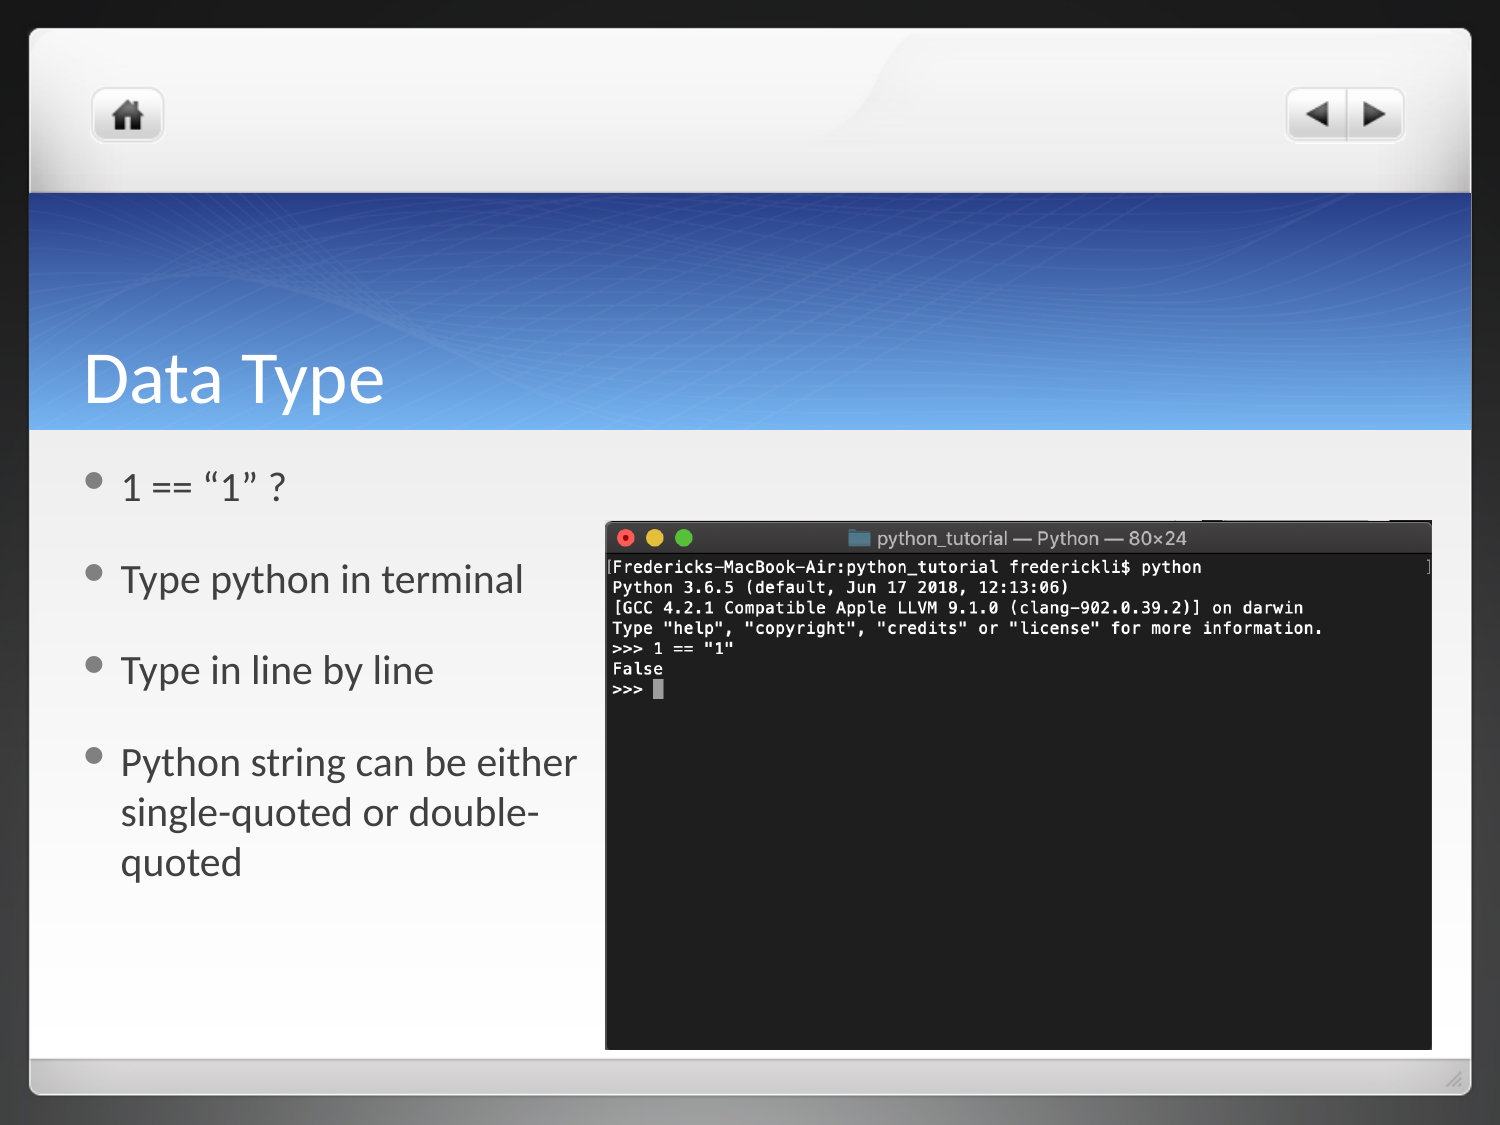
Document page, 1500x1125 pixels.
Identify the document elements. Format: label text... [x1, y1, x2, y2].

list 1 == “1” ? Type python in terminal Type in line by line Python string can be either single-quoted or double-quoted [68, 452, 606, 1025]
picture [0, 0, 1500, 1125]
title Data Type [68, 238, 1432, 427]
